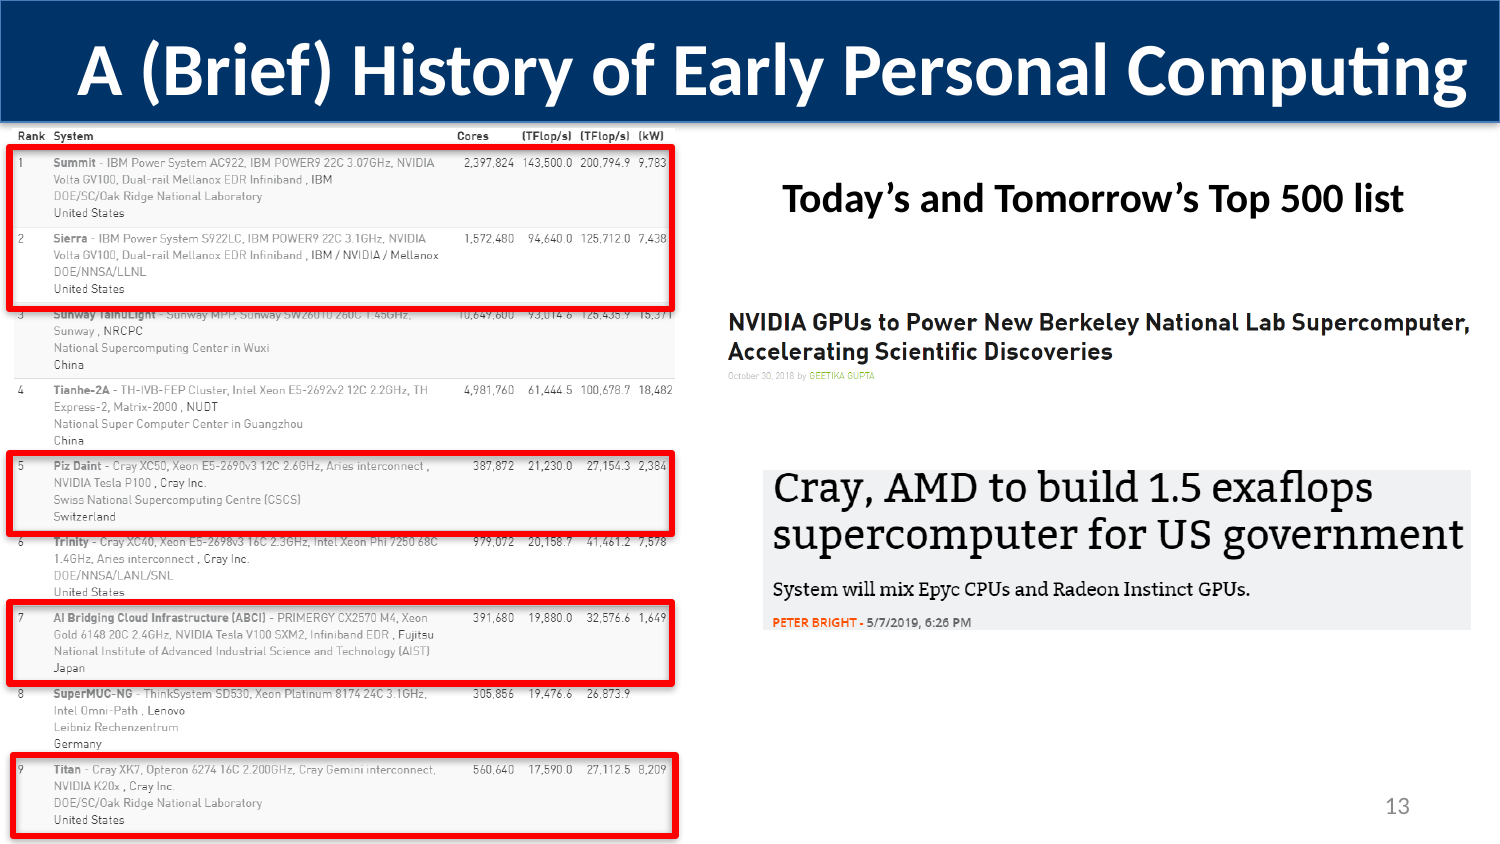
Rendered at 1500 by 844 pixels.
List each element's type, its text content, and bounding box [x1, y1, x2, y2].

picture [763, 470, 1471, 630]
slide_number 13 [1074, 782, 1425, 827]
text_box A (Brief) History of Early Personal Computing [62, 13, 1500, 119]
picture [724, 304, 1476, 386]
text_box Today’s and Tomorrow’s Top 500 list [762, 162, 1425, 245]
picture [12, 128, 676, 833]
text_box [0, 0, 1500, 123]
